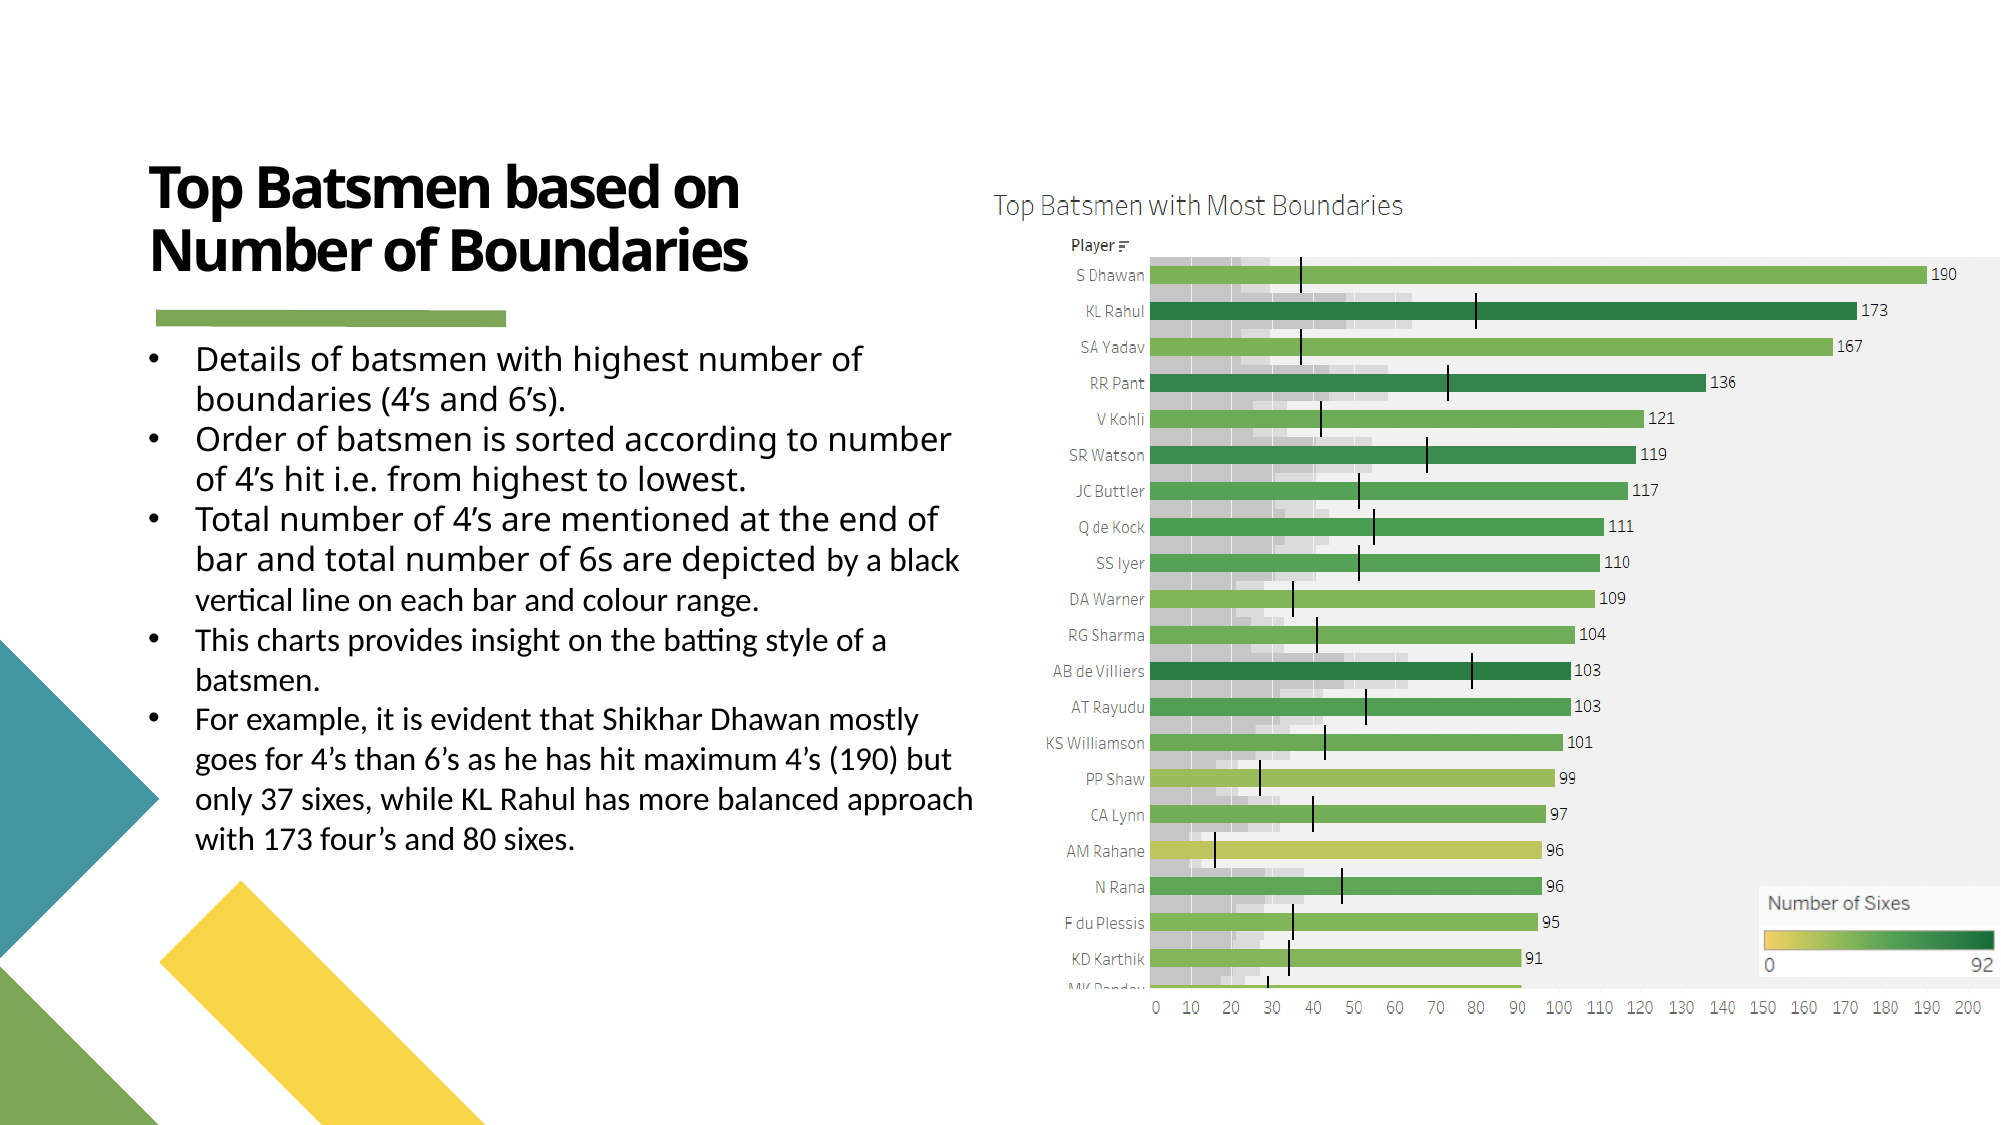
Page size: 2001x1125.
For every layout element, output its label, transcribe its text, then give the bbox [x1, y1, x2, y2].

text_box Details of batsmen with highest number of boundaries (4’s and 6’s). Order of batsmen is sorted according to number of 4’s hit i.e. from highest to lowest. Total number of 4’s are mentioned at the end of bar and total number of 6s are depicted by a black vertical line on each bar and colour range. This charts provides insight on the batting style of a batsmen. For example, it is evident that Shikhar Dhawan mostly goes for 4’s than 6’s as he has hit maximum 4’s (190) but only 37 sixes, while KL Rahul has more balanced approach with 173 four’s and 80 sixes. [133, 330, 989, 865]
title Top Batsmen based on Number of Boundaries [149, 183, 960, 284]
picture [989, 183, 2000, 1023]
